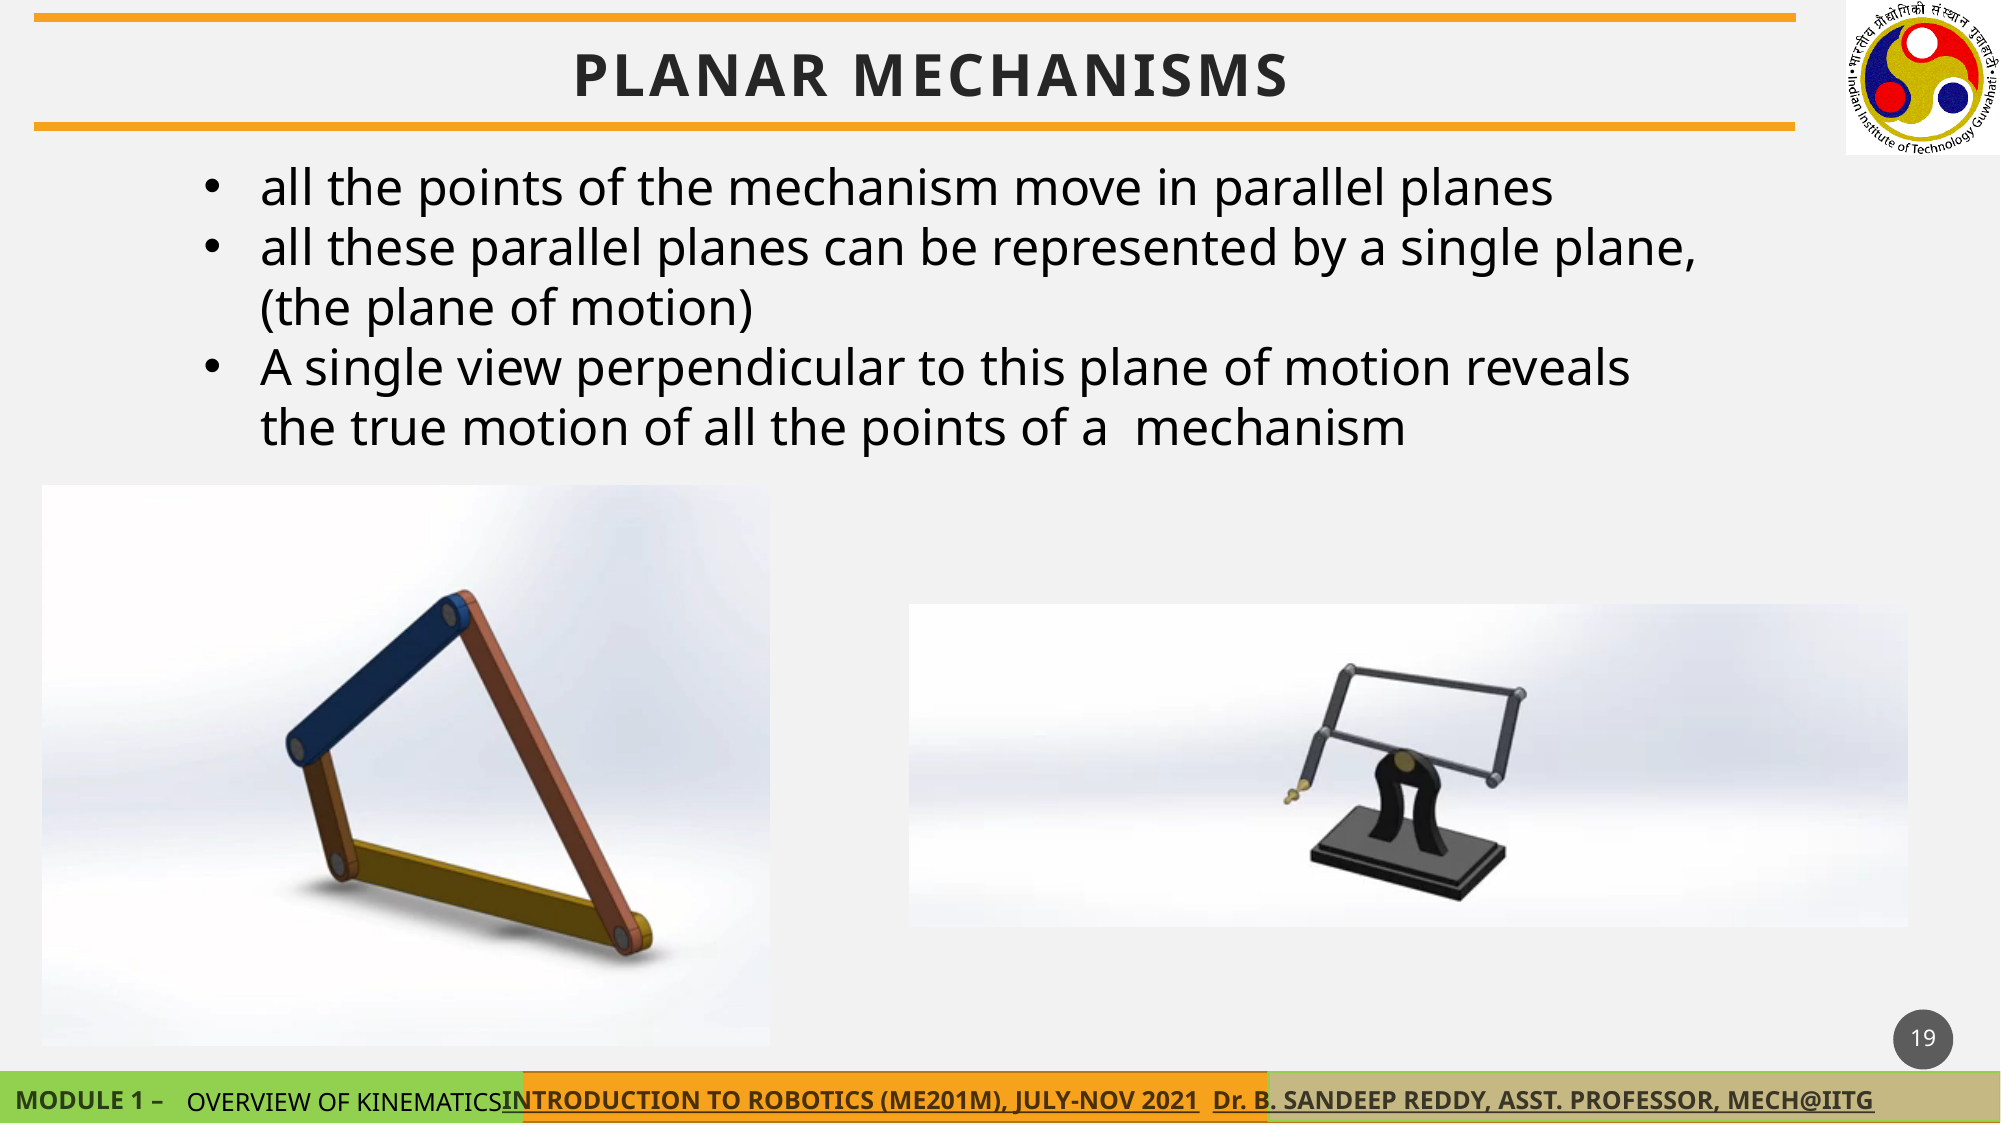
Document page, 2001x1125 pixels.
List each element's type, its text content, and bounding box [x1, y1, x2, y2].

text_box PLANAR MECHANISMS [557, 30, 1304, 116]
slide_number 19 [1893, 1009, 1954, 1070]
picture [1846, 0, 2000, 155]
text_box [42, 484, 771, 1047]
text_box all the points of the mechanism move in parallel planes all these parallel planes can be represented by a single plane, (the plane of motion) A single view perpendicular to this plane of motion reveals the true motion of all the points of a mechanism [188, 148, 1721, 463]
text_box OVERVIEW OF KINEMATICS [171, 1079, 571, 1124]
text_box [908, 603, 1909, 928]
